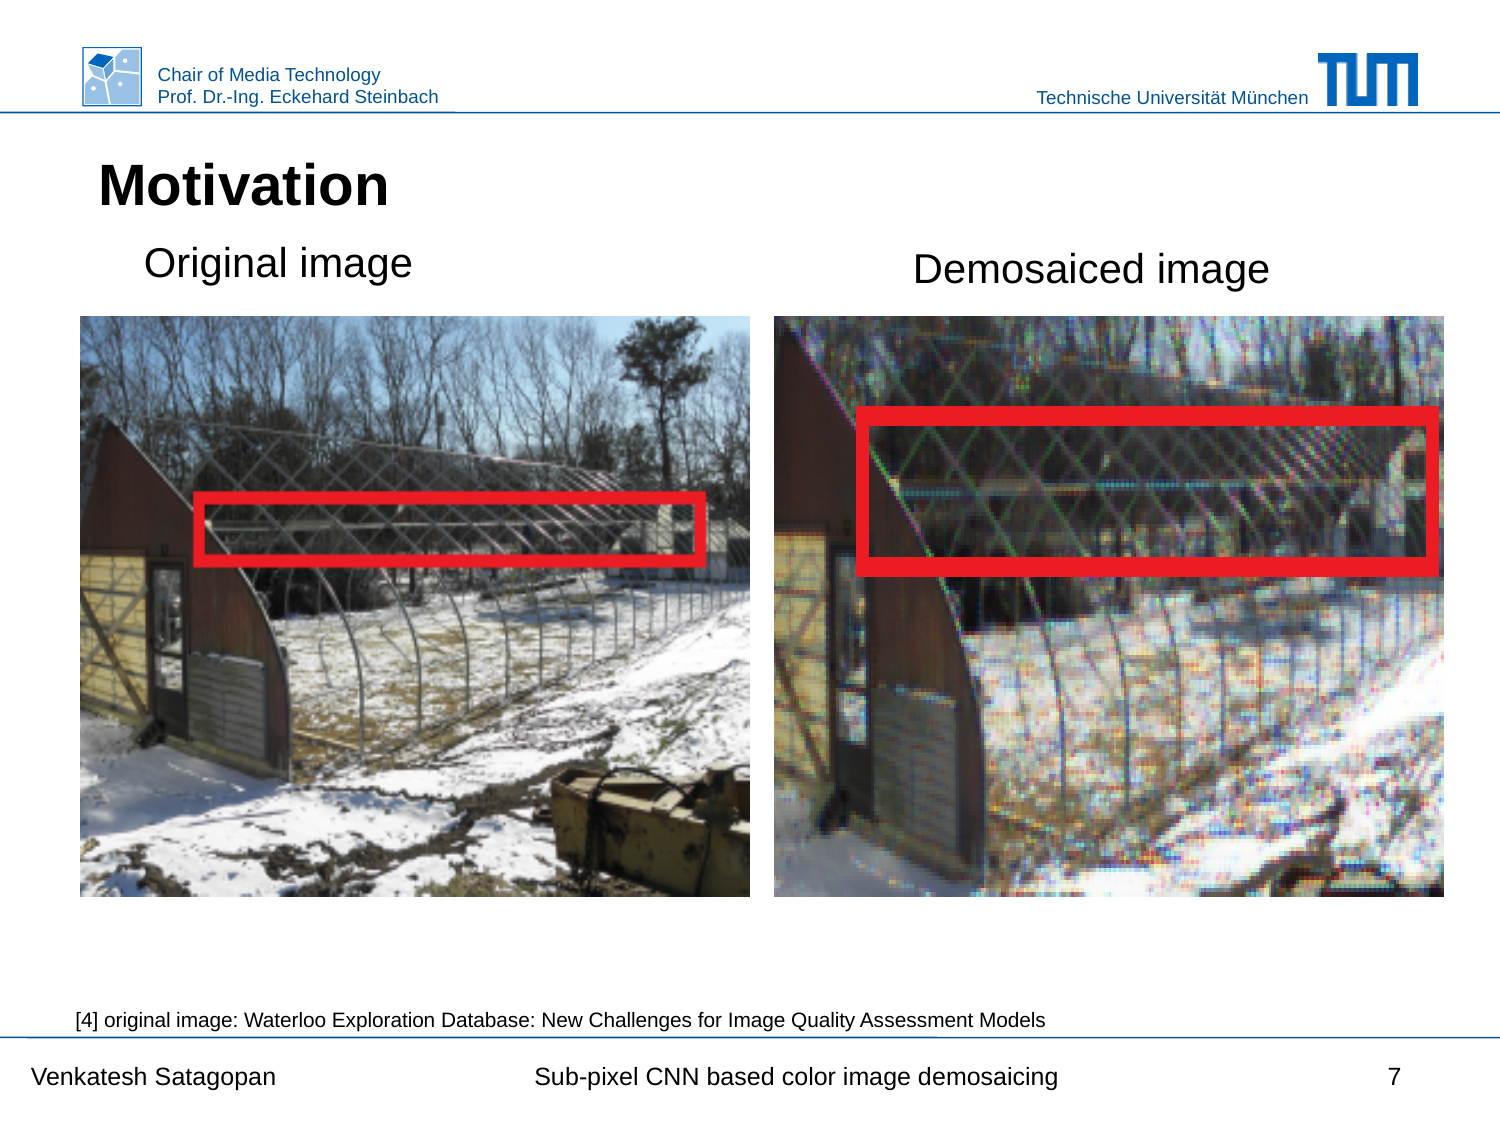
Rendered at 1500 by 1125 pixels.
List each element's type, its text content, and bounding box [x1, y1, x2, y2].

picture [80, 316, 751, 897]
text_box Demosaiced image [898, 234, 1319, 299]
footer Venkatesh Satagopan Sub-pixel CNN based color image demosaicing [15, 1049, 1190, 1101]
slide_number 7 [1219, 1049, 1417, 1101]
text_box [4] original image: Waterloo Exploration Database: New Challenges for Image Quality Assessment Models [60, 998, 1459, 1039]
picture [774, 316, 1445, 897]
text_box Original image [129, 228, 550, 294]
picture [1318, 53, 1418, 106]
title Motivation [83, 139, 1417, 239]
